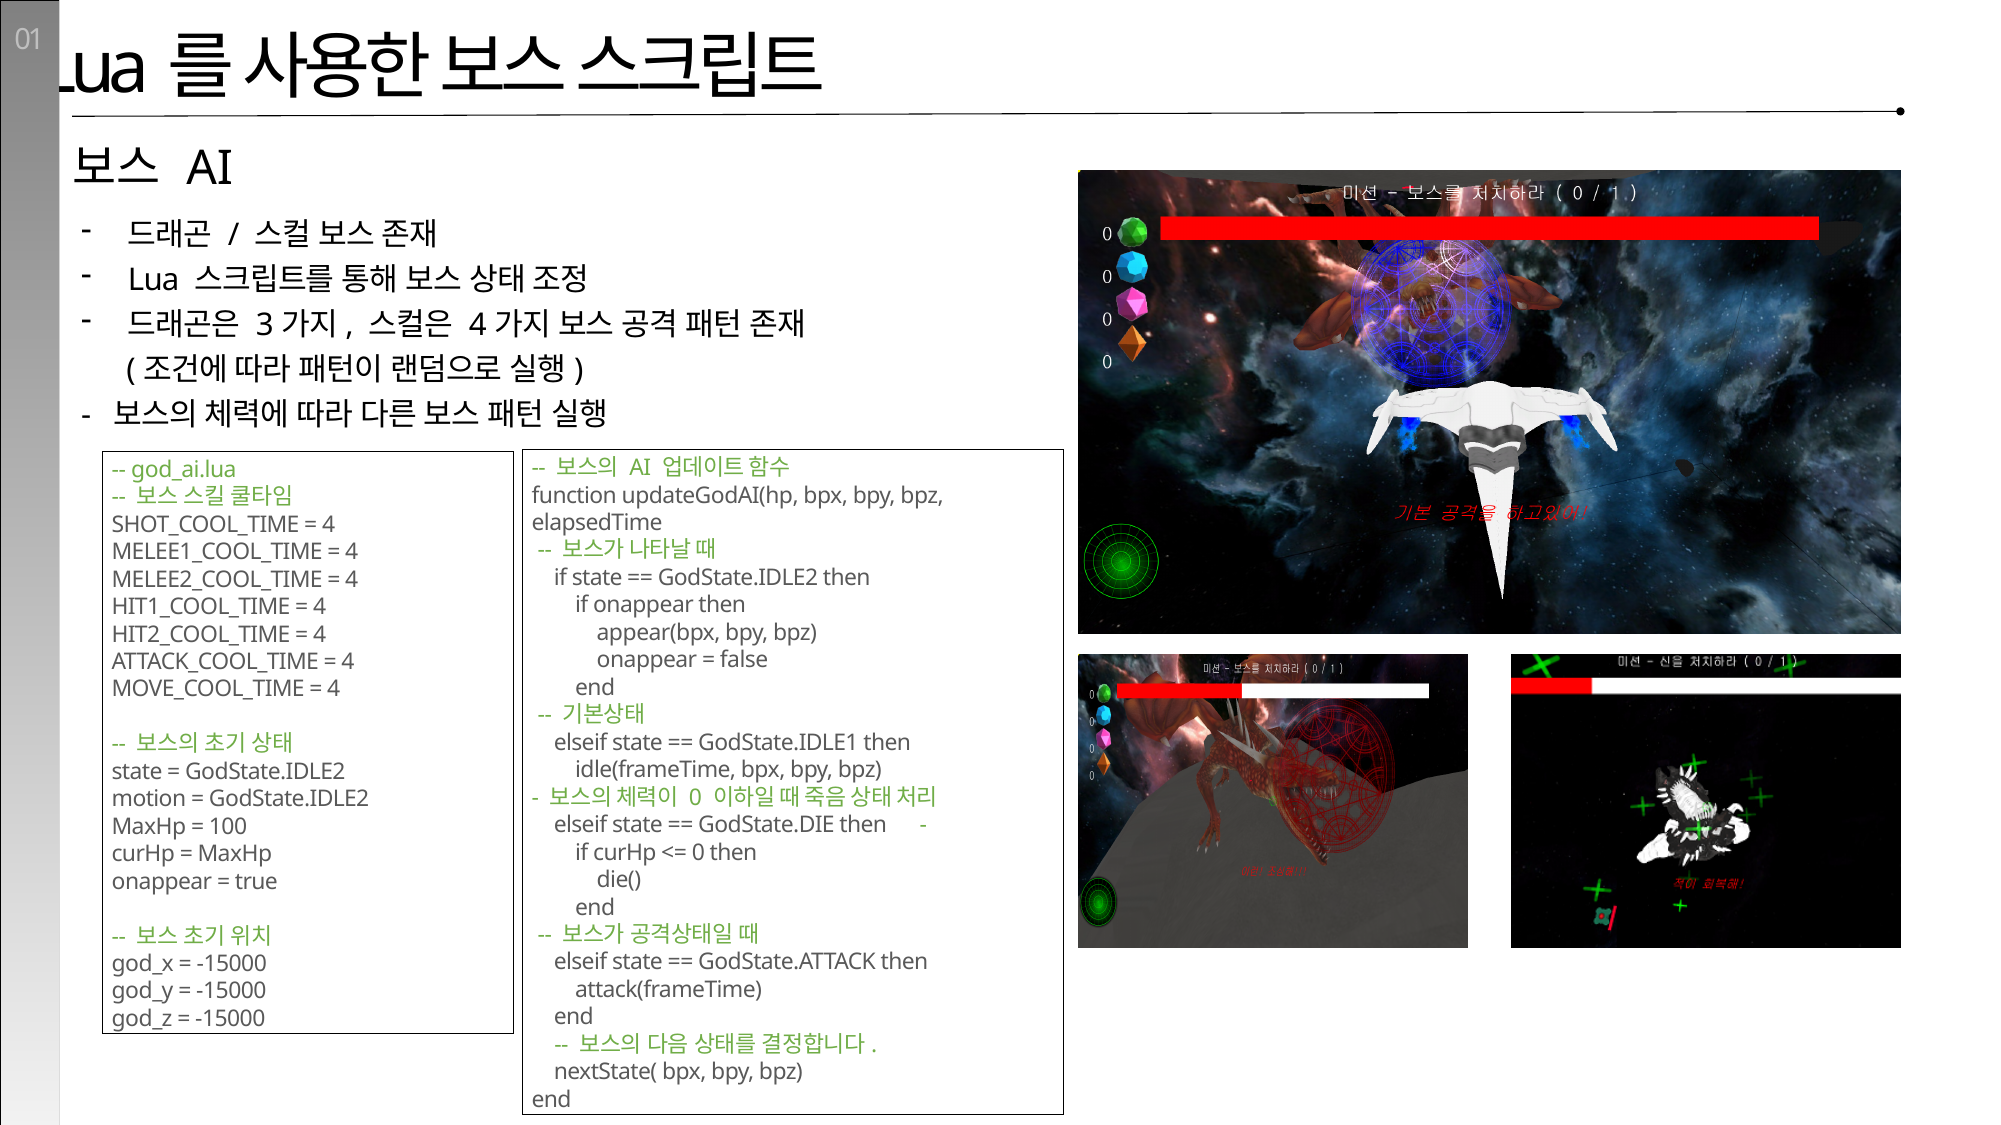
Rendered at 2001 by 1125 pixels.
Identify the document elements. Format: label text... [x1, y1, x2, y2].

text_box 01 [5, 17, 54, 58]
picture [1078, 654, 1468, 948]
text_box -- 보스의 AI 업데이트 함수 function updateGodAI(hp, bpx, bpy, bpz, elapsedTime -- 보스가 나타날 때 if state == GodState.IDLE2 then if onappear then appear(bpx, bpy, bpz) onappear = false end -- 기본상태 elseif state == GodState.IDLE1 then idle(frameTime, bpx, bpy, bpz) - 보스의 체력이 0 이하일 때 죽음 상태 처리 elseif state == GodState.DIE then - if curHp <= 0 then die() end -- 보스가 공격상태일 때 elseif state == GodState.ATTACK then attack(frameTime) end -- 보스의 다음 상태를 결정합니다. nextState( bpx, bpy, bpz) end [522, 449, 1064, 1115]
text_box 드래곤 / 스컬 보스 존재 Lua 스크립트를 통해 보스 상태 조정 드래곤은 3가지, 스컬은 4가지 보스 공격 패턴 존재 (조건에 따라 패턴이 랜덤으로 실행) - 보스의 체력에 따라 다른 보스 패턴 실행 [72, 203, 974, 435]
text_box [72, 111, 1901, 117]
text_box Lua를 사용한 보스 스크립트 [60, 17, 835, 111]
text_box [0, 0, 60, 1125]
picture [1078, 170, 1901, 634]
picture [1511, 654, 1901, 948]
text_box 보스 AI [63, 133, 243, 198]
text_box -- god_ai.lua -- 보스 스킬 쿨타임 SHOT_COOL_TIME = 4 MELEE1_COOL_TIME = 4 MELEE2_COOL_TIME = 4 HIT1_COOL_TIME = 4 HIT2_COOL_TIME = 4 ATTACK_COOL_TIME = 4 MOVE_COOL_TIME = 4 -- 보스의 초기 상태 state = GodState.IDLE2 motion = GodState.IDLE2 MaxHp = 100 curHp = MaxHp onappear = true -- 보스 초기 위치 god_x = -15000 god_y = -15000 god_z = -15000 [102, 451, 514, 1034]
